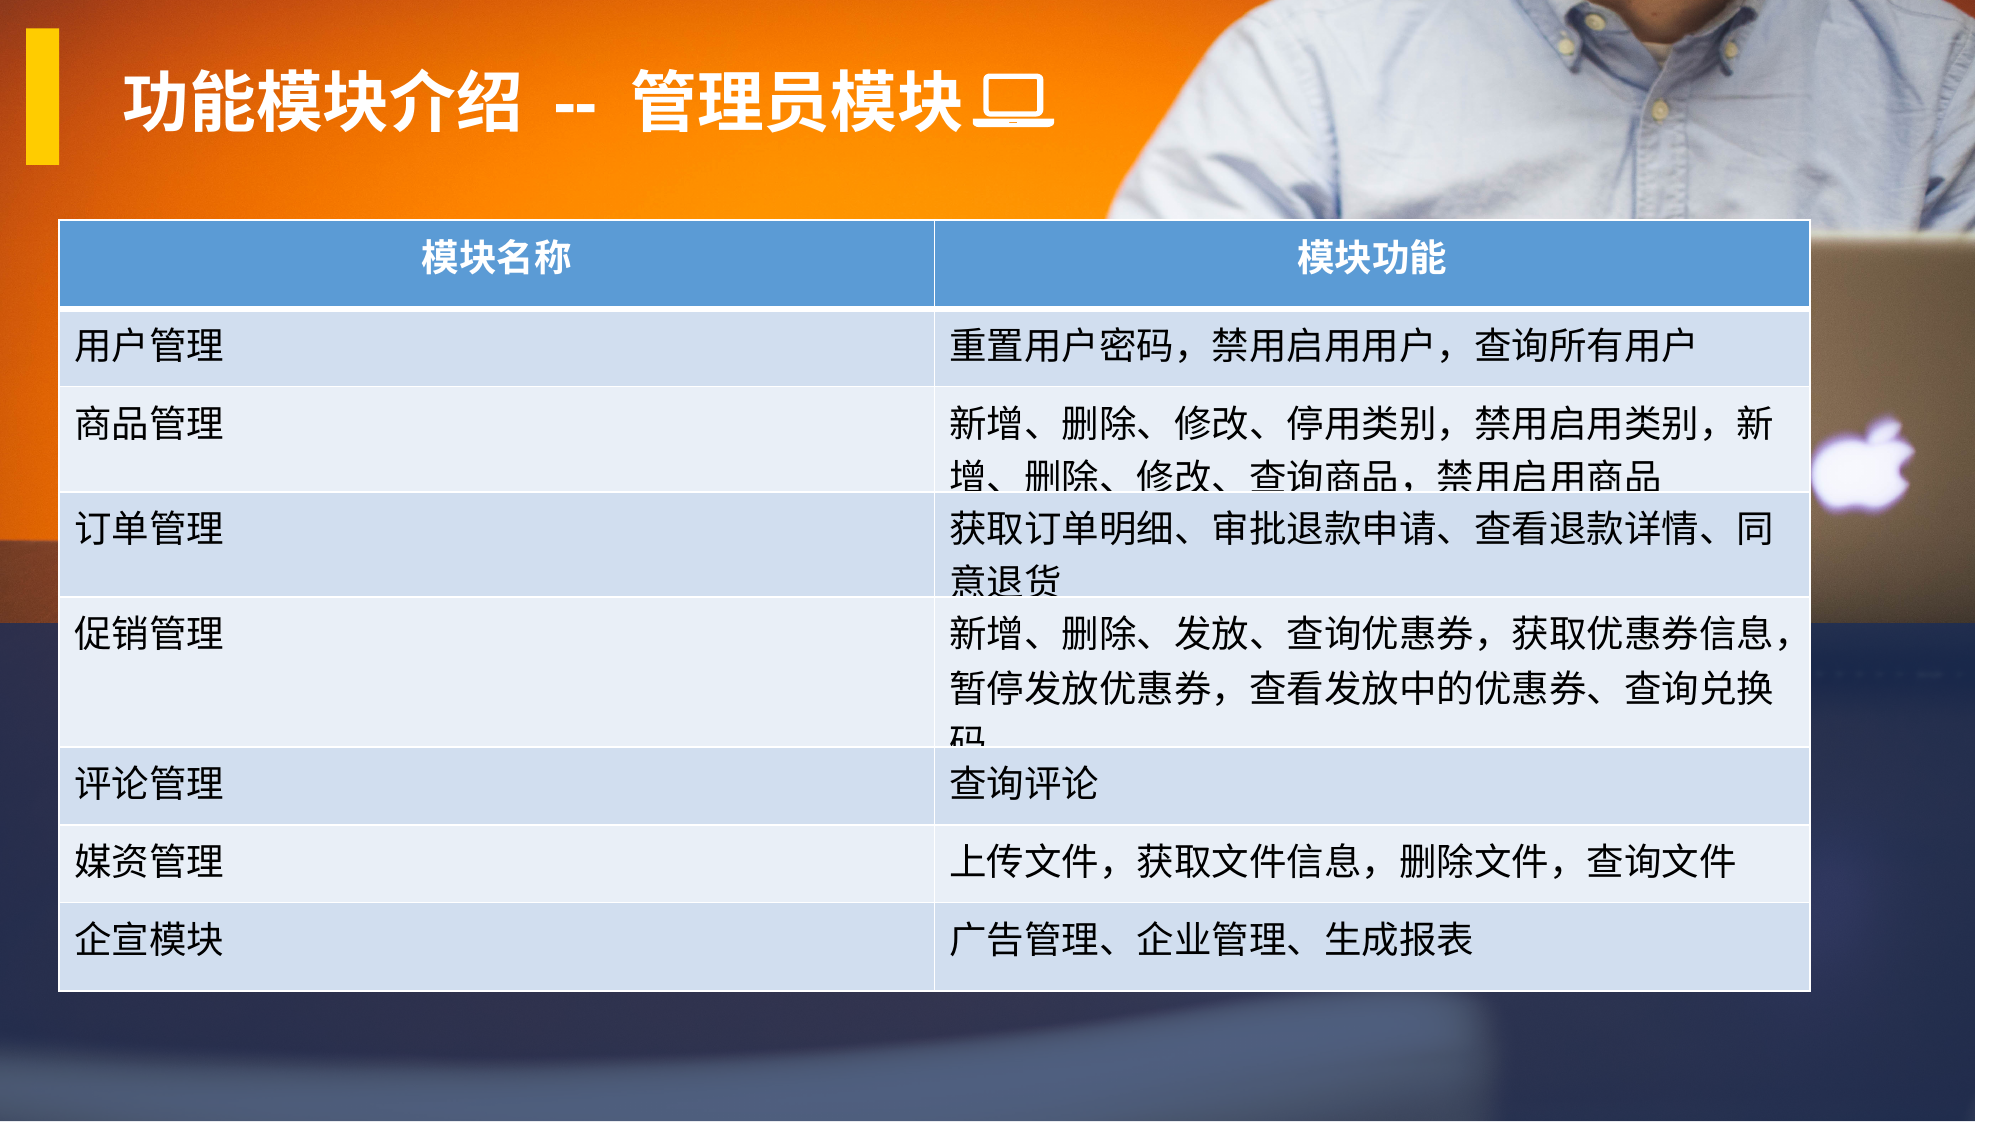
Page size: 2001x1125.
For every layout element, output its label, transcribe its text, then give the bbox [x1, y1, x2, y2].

table_header 模块功能 [935, 221, 1809, 306]
text_box [0, 622, 1976, 1122]
table_cell 用户管理 [60, 312, 934, 386]
table_cell 媒资管理 [60, 826, 934, 902]
table_cell 获取订单明细、审批退款申请、查看退款详情、同意退货 [935, 493, 1809, 596]
table_cell 评论管理 [60, 748, 934, 824]
text_box [25, 27, 60, 166]
table_cell 订单管理 [60, 493, 934, 596]
table_cell 查询评论 [935, 748, 1809, 824]
table_cell 促销管理 [60, 598, 934, 746]
table_cell 新增、删除、修改、停用类别，禁用启用类别，新增、删除、修改、查询商品，禁用启用商品 [935, 387, 1809, 491]
text_box [983, 73, 1044, 117]
table_cell 新增、删除、发放、查询优惠券，获取优惠券信息，暂停发放优惠券，查看发放中的优惠券、查询兑换码 [935, 598, 1809, 746]
text_box 功能模块介绍 -- 管理员模块 [107, 52, 1622, 148]
table_cell 广告管理、企业管理、生成报表 [935, 903, 1809, 990]
table_cell 企宣模块 [60, 903, 934, 990]
table_header 模块名称 [60, 221, 934, 306]
table_cell 重置用户密码，禁用启用用户，查询所有用户 [935, 312, 1809, 386]
text_box [0, 0, 1976, 622]
table_cell 商品管理 [60, 387, 934, 491]
table_cell 上传文件，获取文件信息，删除文件，查询文件 [935, 826, 1809, 902]
text_box [972, 118, 1055, 128]
